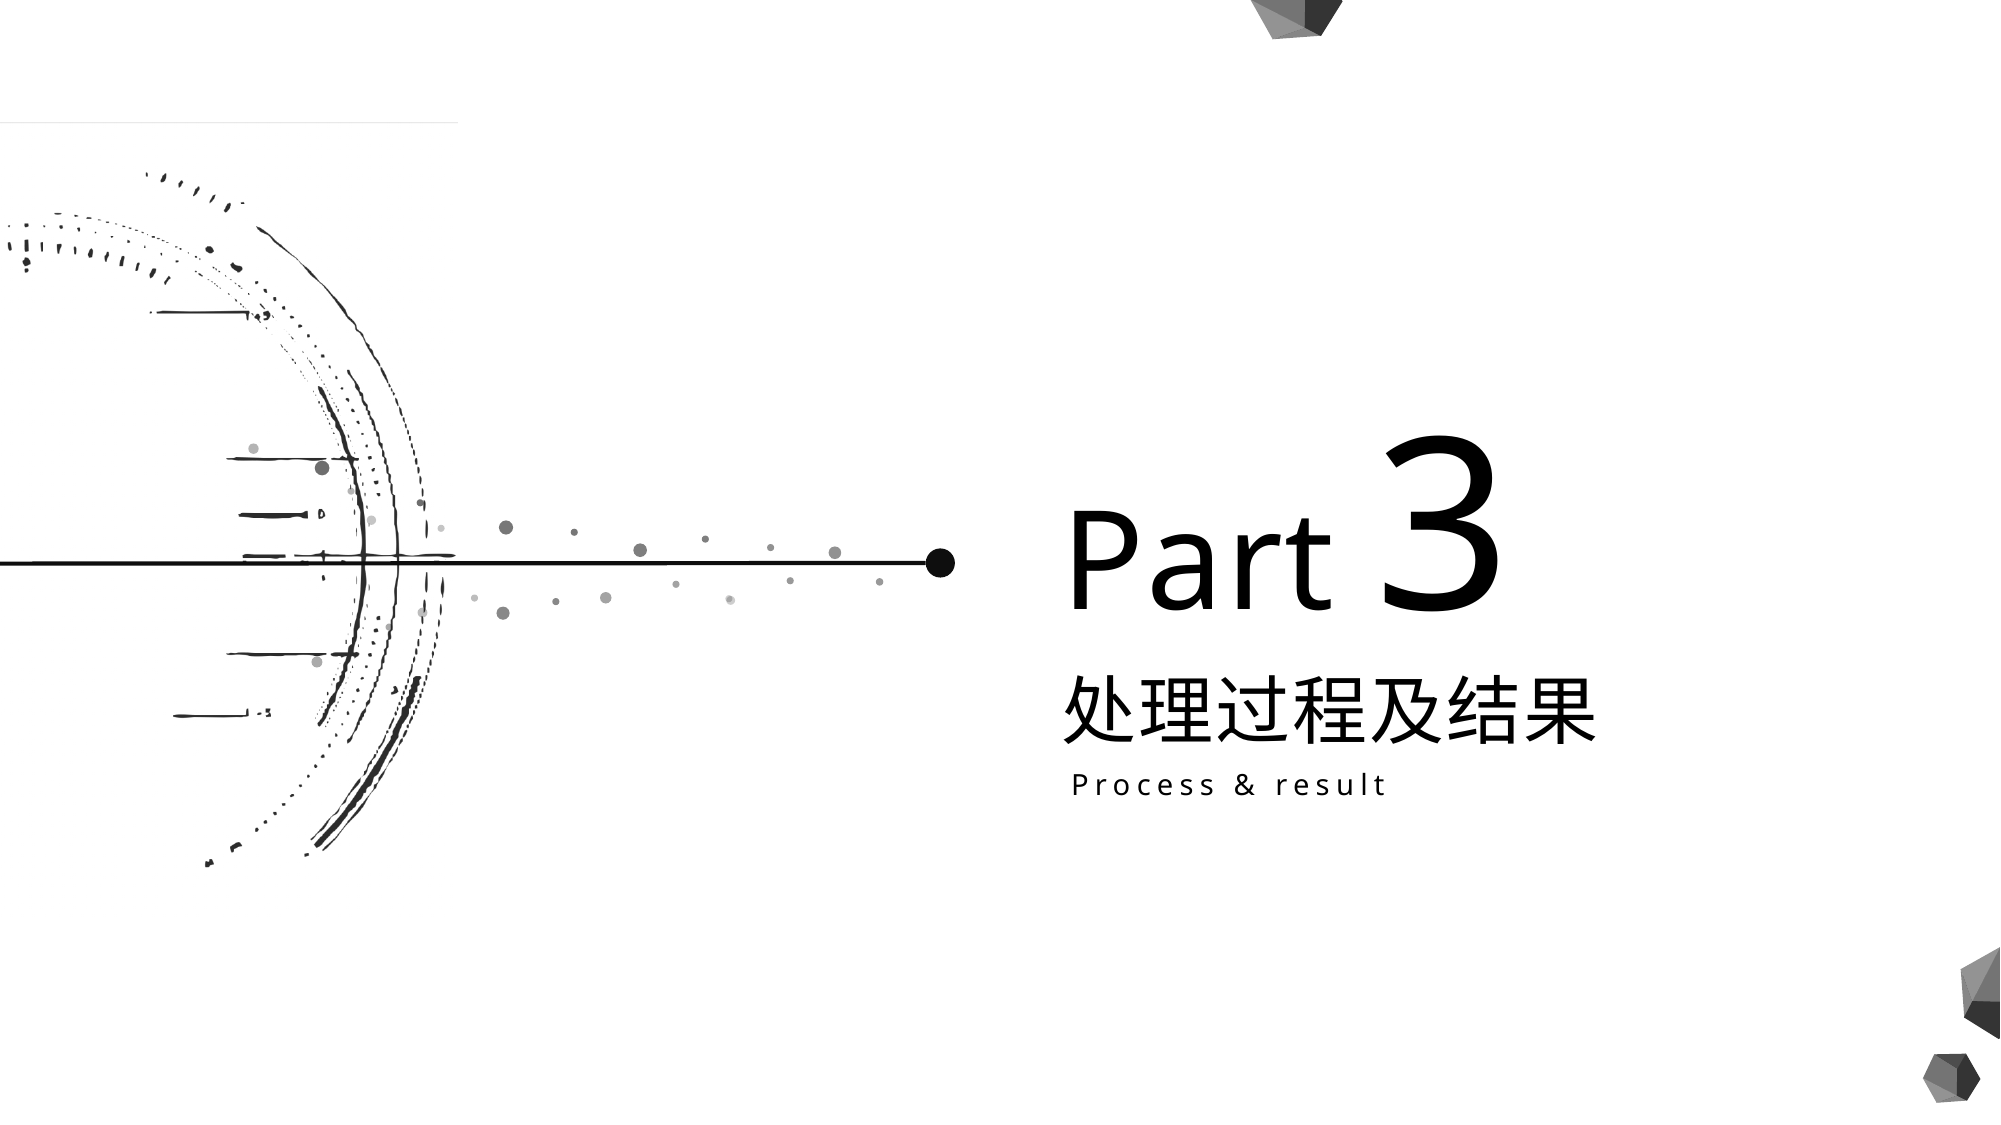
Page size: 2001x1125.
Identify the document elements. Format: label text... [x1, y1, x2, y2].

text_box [1926, 1049, 1977, 1107]
text_box Part 3 [998, 362, 1576, 665]
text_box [1960, 946, 2000, 1039]
picture [0, 668, 458, 918]
picture [0, 122, 458, 443]
text_box 处理过程及结果 [1046, 656, 1645, 762]
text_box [0, 443, 955, 668]
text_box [1257, 0, 1336, 46]
text_box Process & result [1056, 758, 1576, 809]
